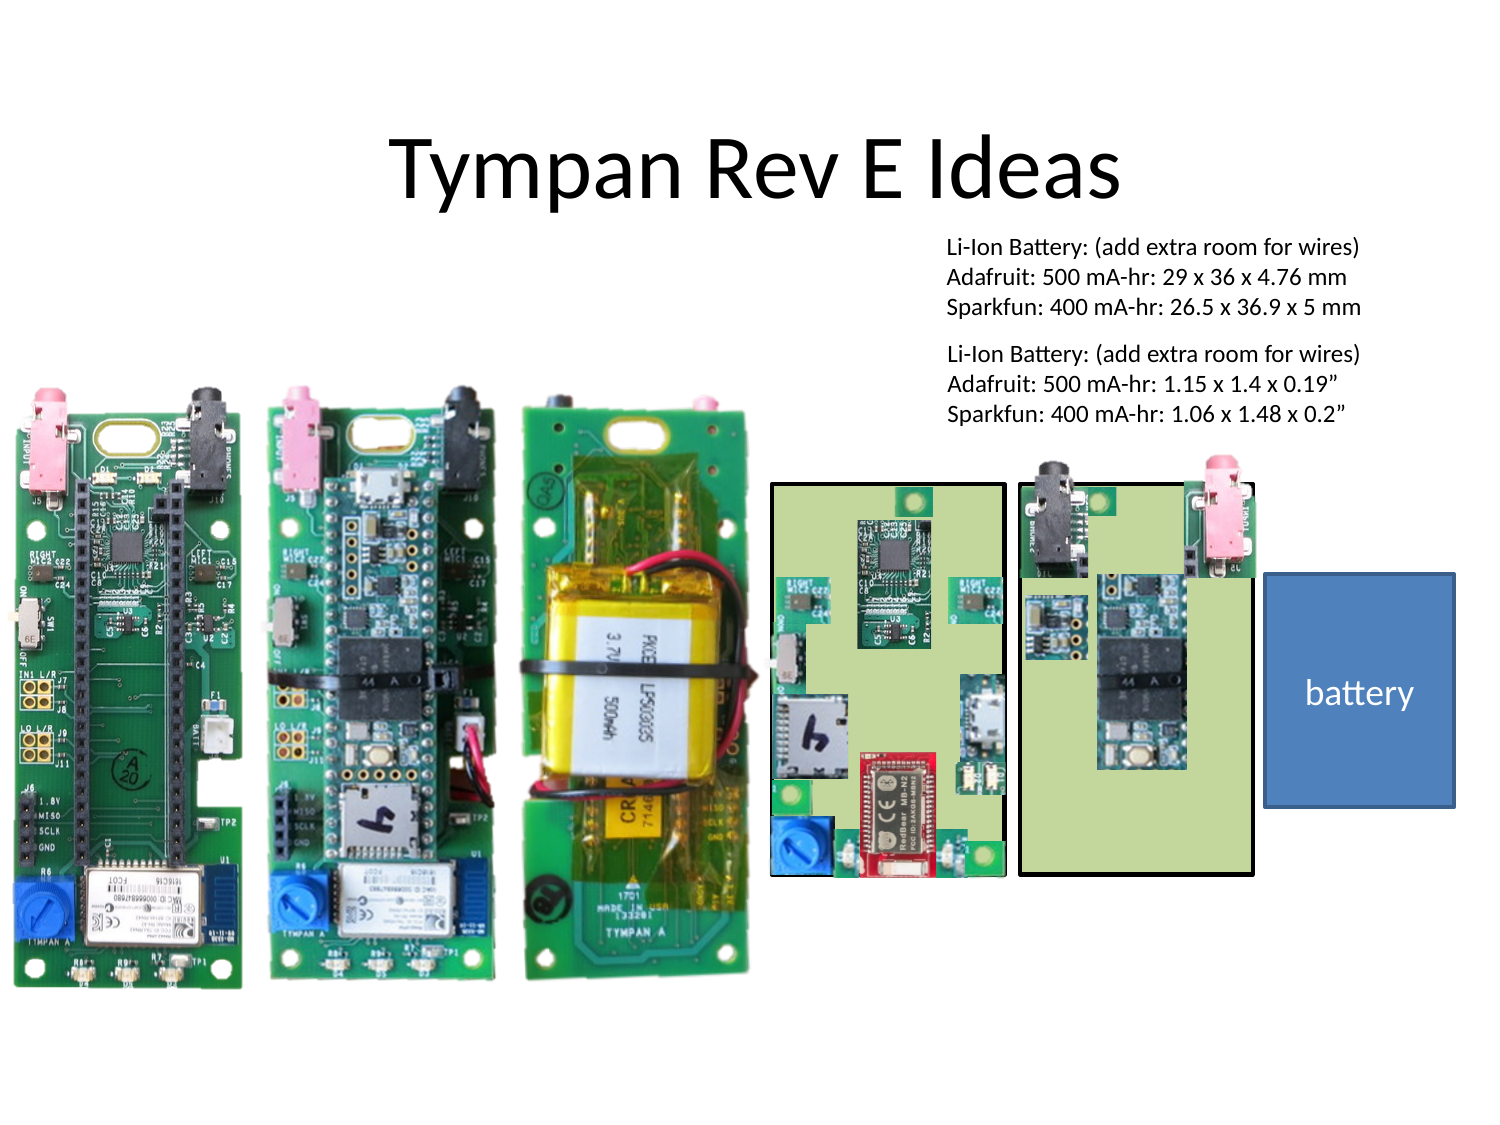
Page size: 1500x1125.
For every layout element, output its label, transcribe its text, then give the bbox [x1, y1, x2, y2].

text_box battery [1263, 572, 1456, 809]
text_box Li-Ion Battery: (add extra room for wires) Adafruit: 500 mA-hr: 1.15 x 1.4 x 0.19” Sparkfun: 400 mA-hr: 1.06 x 1.48 x 0.2” [932, 330, 1377, 435]
picture [894, 487, 934, 517]
title Tympan Rev E Ideas [178, 91, 1335, 233]
text_box [777, 482, 1007, 840]
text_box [1005, 439, 1266, 579]
text_box Li-Ion Battery: (add extra room for wires) Adafruit: 500 mA-hr: 29 x 36 x 4.76 mm Sparkfun: 400 mA-hr: 26.5 x 36.9 x 5 mm [931, 223, 1378, 328]
picture [1025, 595, 1089, 660]
picture [5, 365, 1007, 1007]
picture [937, 674, 1027, 795]
picture [857, 520, 932, 649]
picture [1096, 579, 1188, 770]
text_box [1018, 585, 1255, 877]
picture [947, 577, 1004, 624]
